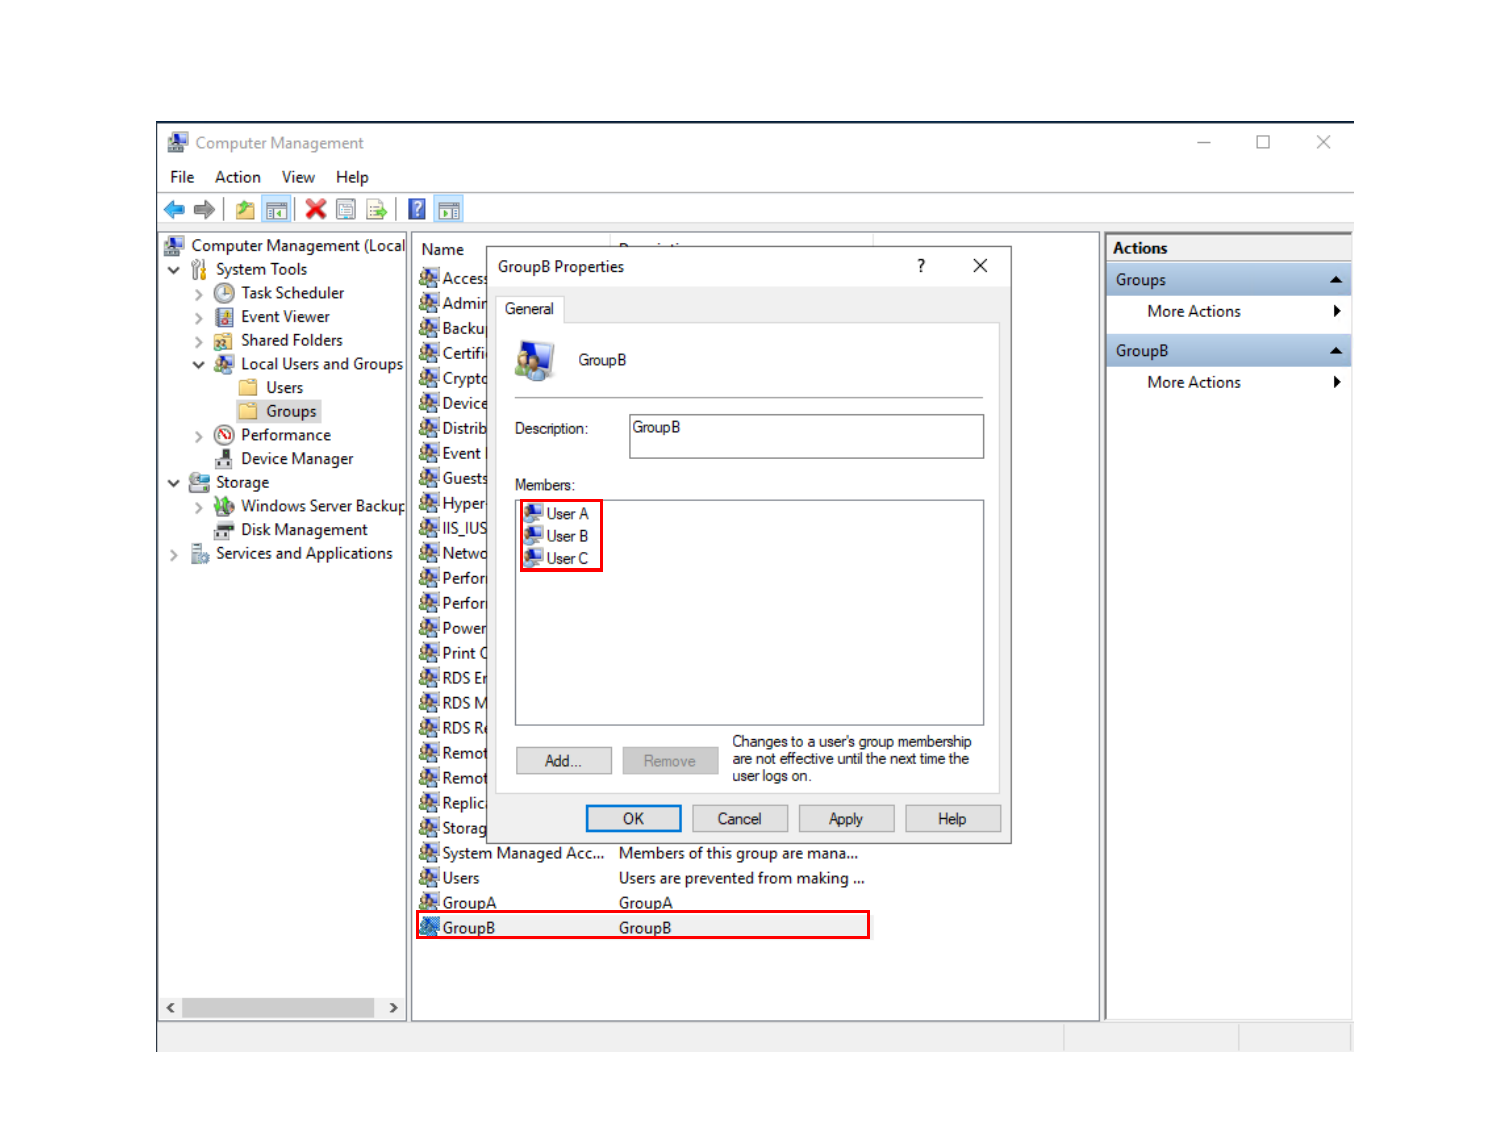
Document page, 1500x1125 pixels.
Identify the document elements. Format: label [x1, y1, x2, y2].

picture [156, 121, 1354, 1052]
